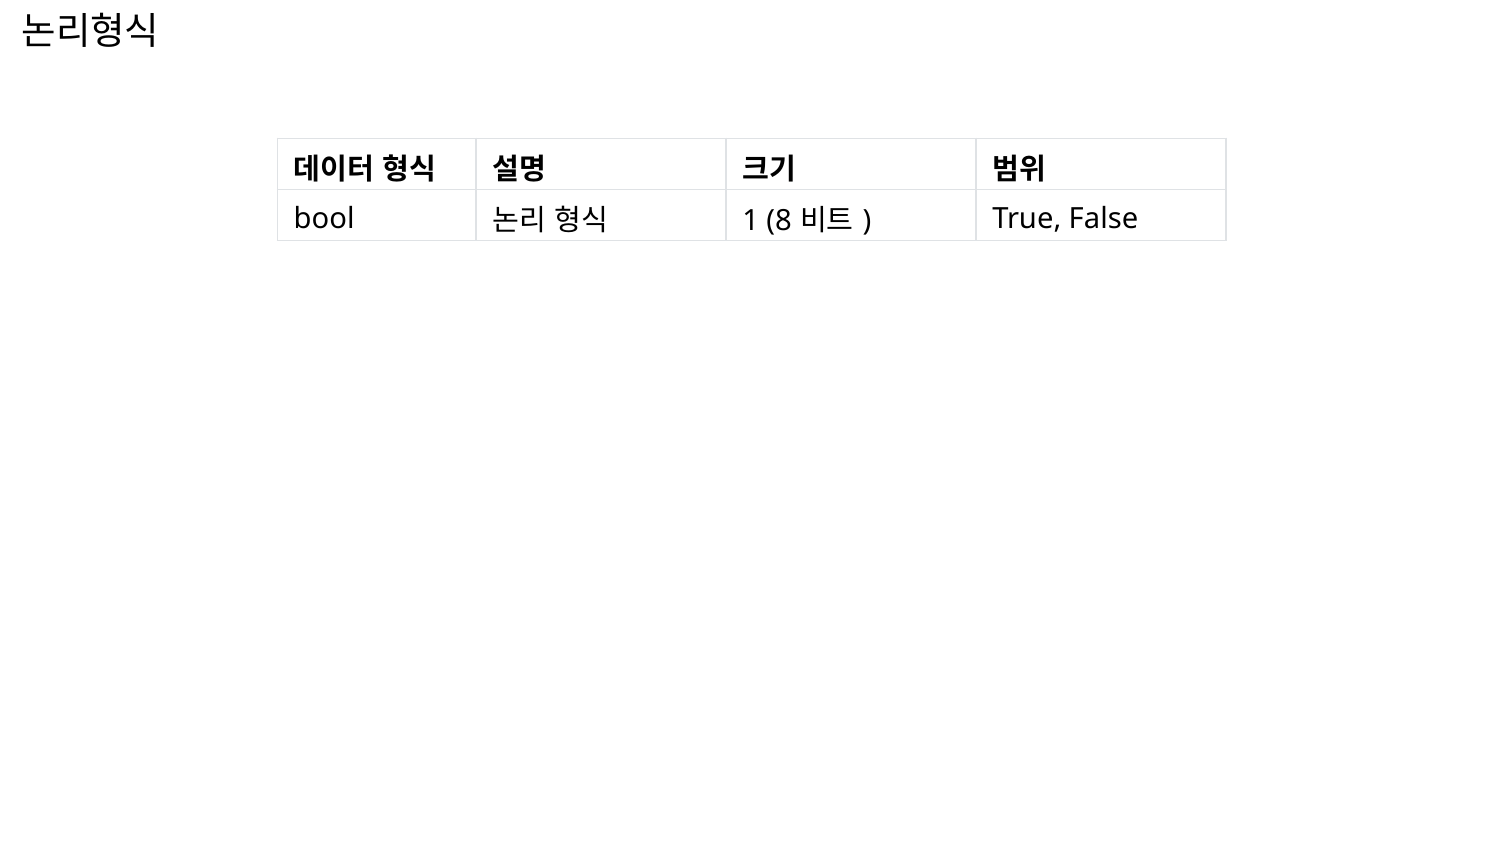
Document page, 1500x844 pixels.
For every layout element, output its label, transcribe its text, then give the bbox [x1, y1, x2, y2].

table_cell bool [278, 190, 475, 240]
table_cell 1 (8비트) [727, 190, 975, 240]
table_header 설명 [477, 139, 725, 189]
table_header 데이터 형식 [278, 139, 475, 189]
table_cell True, False [977, 190, 1225, 240]
text_box 논리형식 [6, 0, 175, 60]
table_header 범위 [977, 139, 1225, 189]
table_header 크기 [727, 139, 975, 189]
table_cell 논리 형식 [477, 190, 725, 240]
